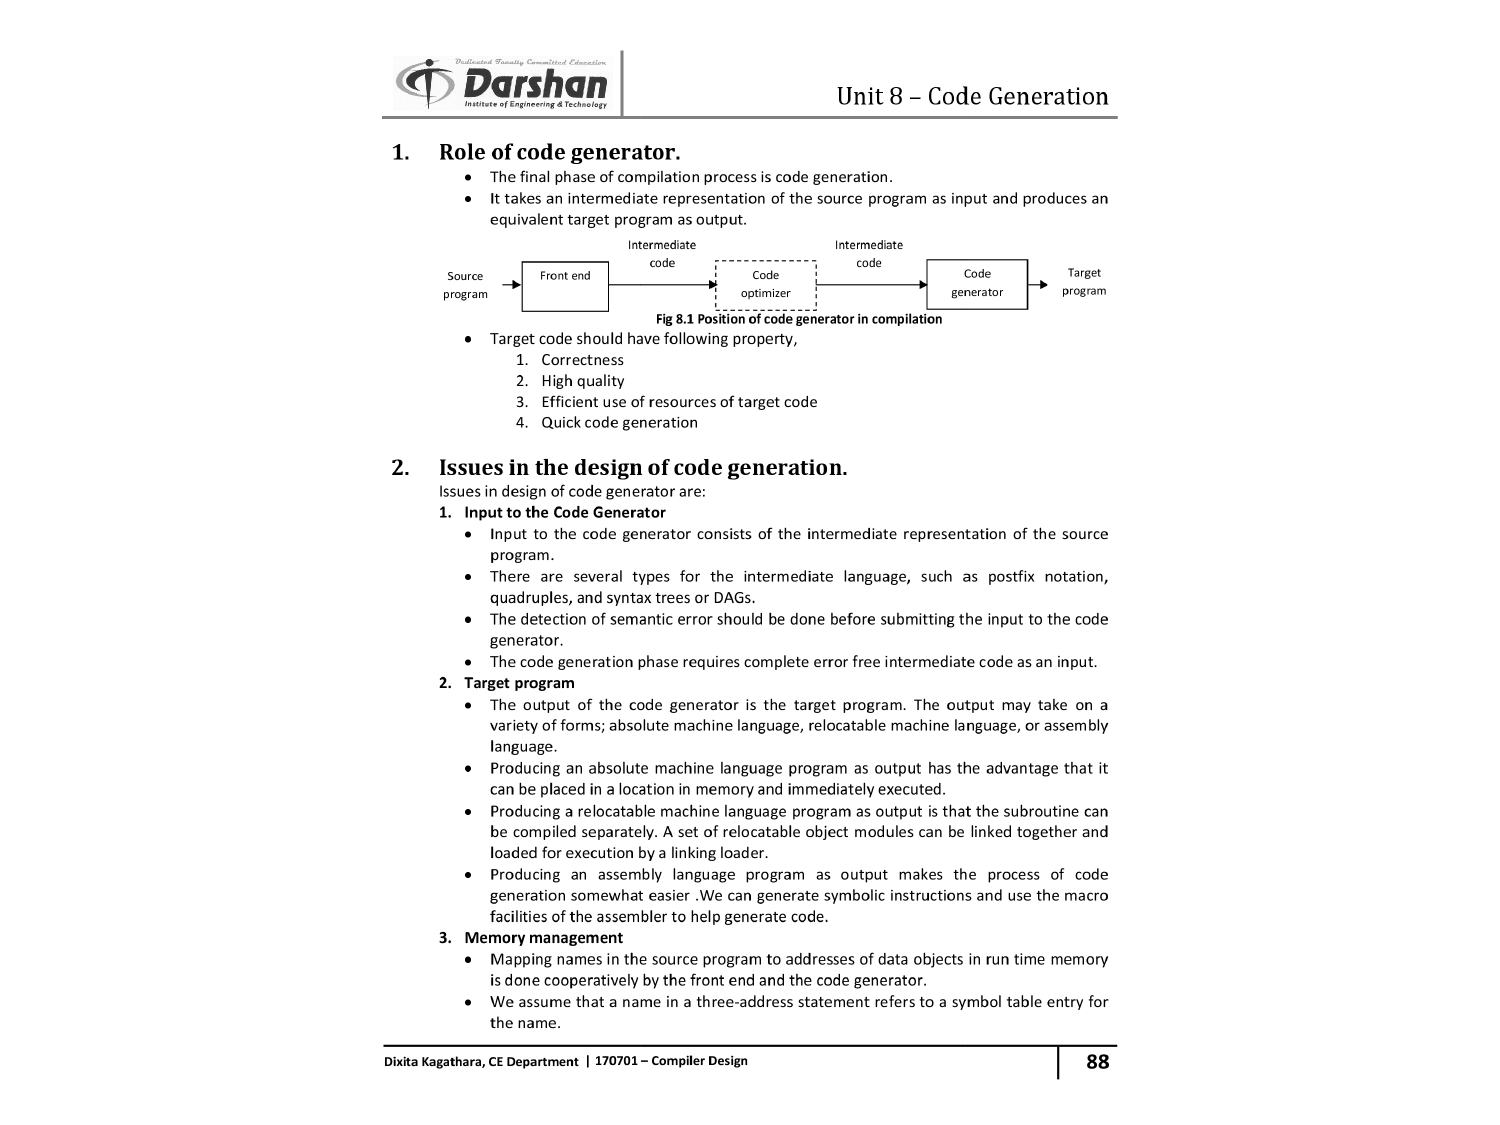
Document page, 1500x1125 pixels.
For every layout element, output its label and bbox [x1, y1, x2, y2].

picture [313, 0, 1187, 1125]
